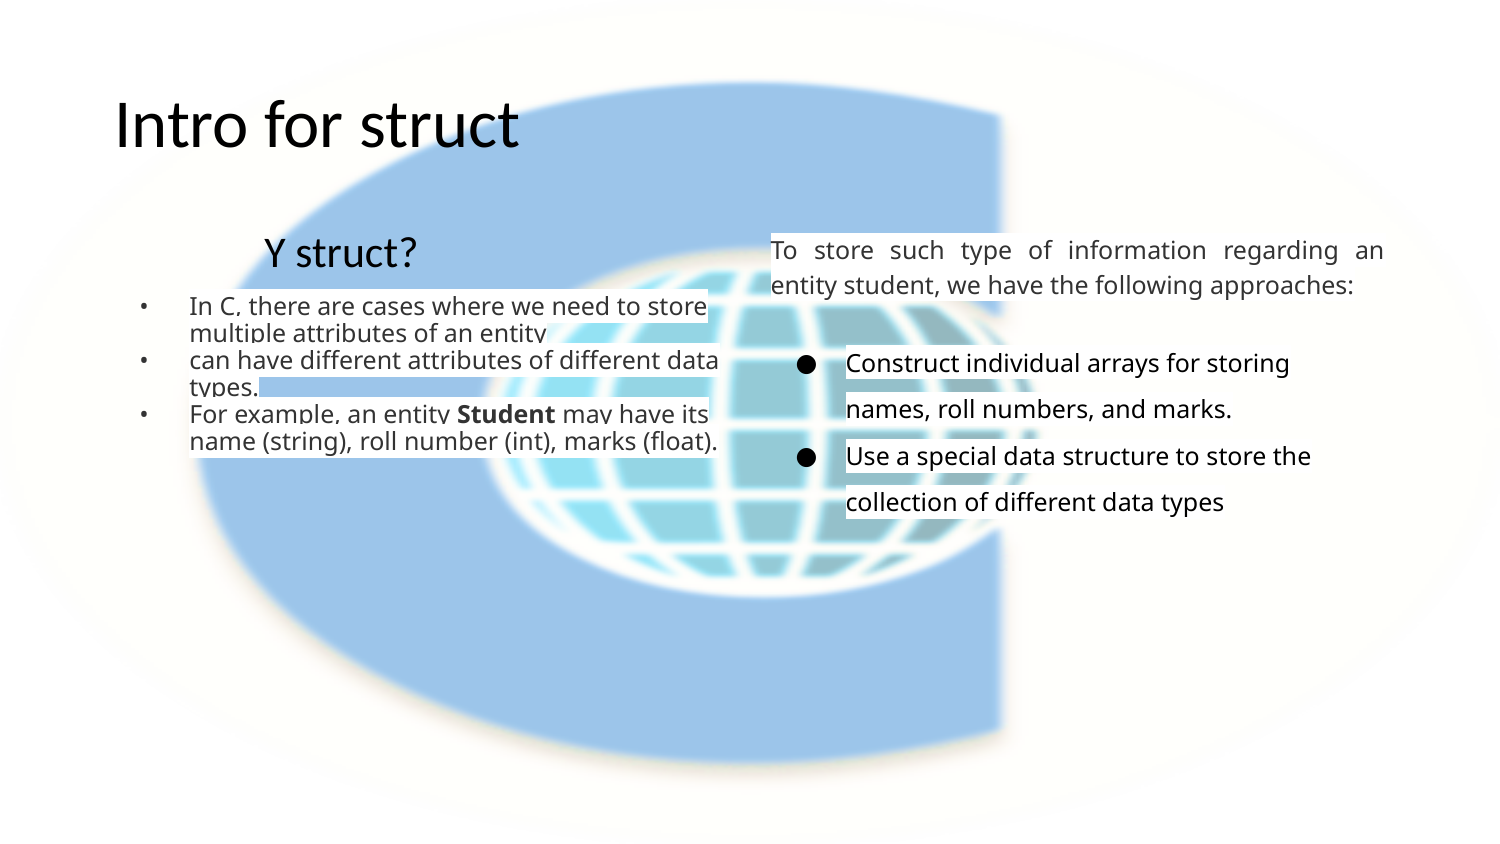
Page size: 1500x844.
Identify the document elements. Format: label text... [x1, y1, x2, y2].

title Intro for struct [103, 43, 1397, 207]
list To store such type of information regarding an entity student, we have the following approaches: Construct individual arrays for storing names, roll numbers, and marks. Use a special data structure to store the collection of different data types [759, 224, 1397, 760]
list Y struct? In C, there are cases where we need to store multiple attributes of an entity can have different attributes of different data types. For example, an entity Student may have its name (string), roll number (int), marks (float). [103, 224, 741, 760]
